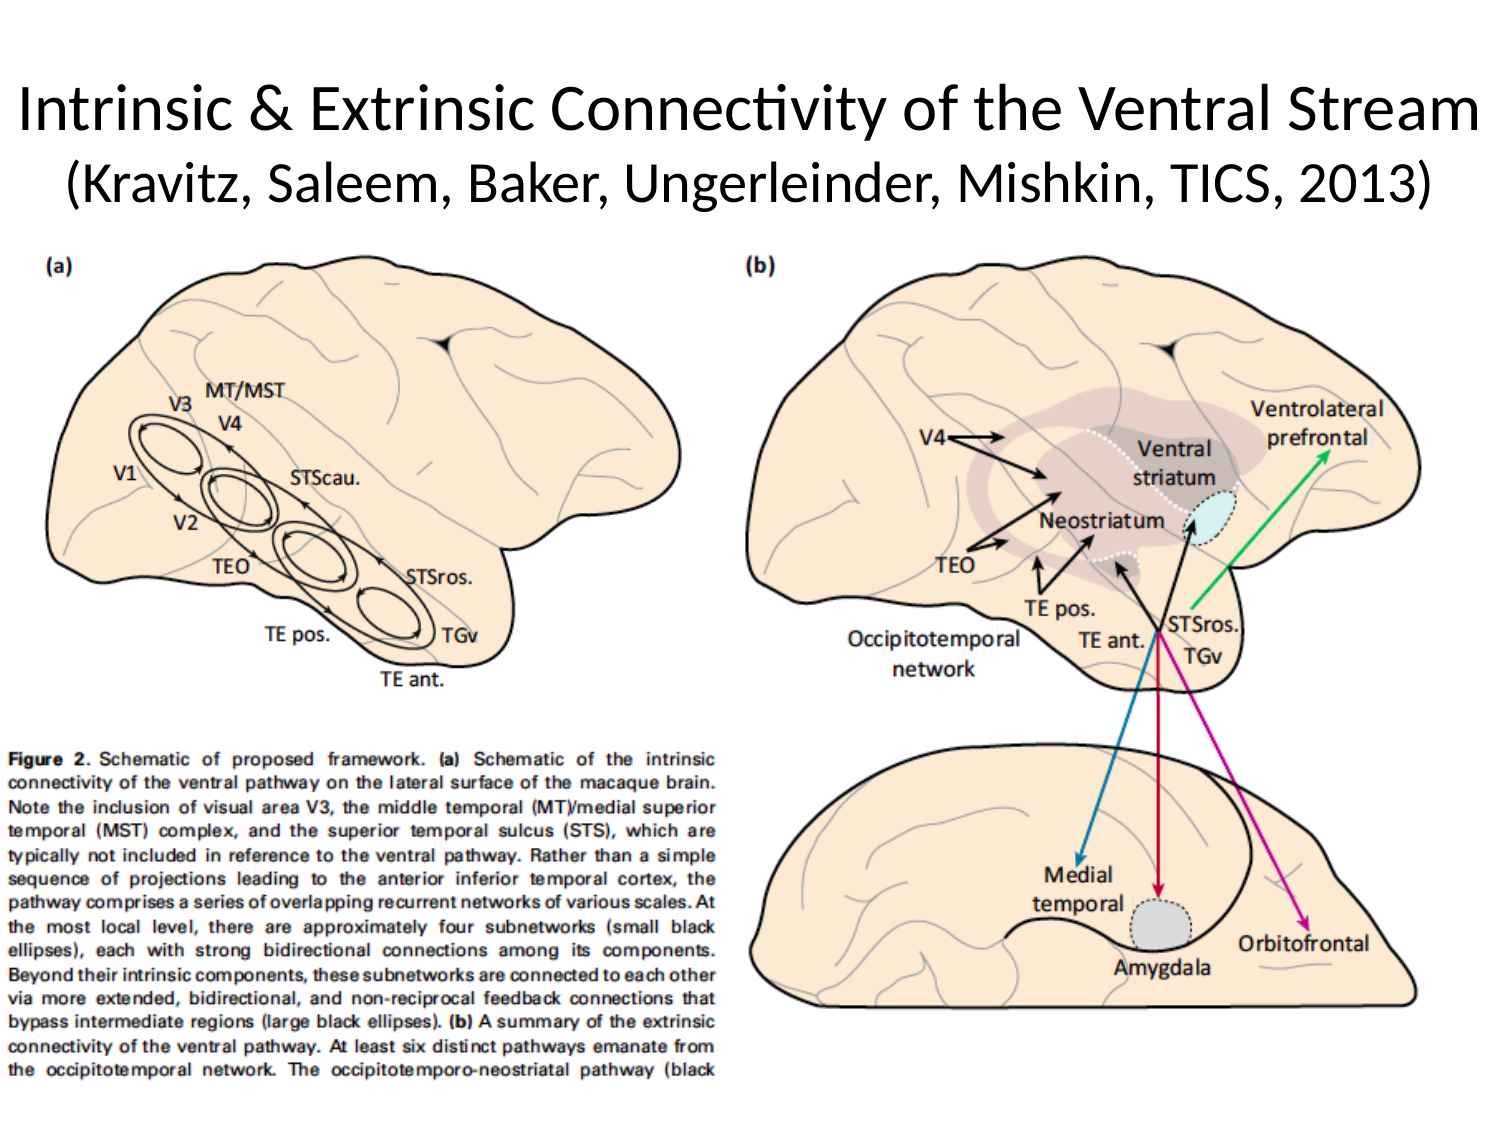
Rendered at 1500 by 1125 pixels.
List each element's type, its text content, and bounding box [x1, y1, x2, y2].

title Intrinsic & Extrinsic Connectivity of the Ventral Stream (Kravitz, Saleem, Baker, Ungerleinder, Mishkin, TICS, 2013) [0, 45, 1500, 233]
picture [5, 249, 1436, 1087]
picture [37, 249, 701, 700]
